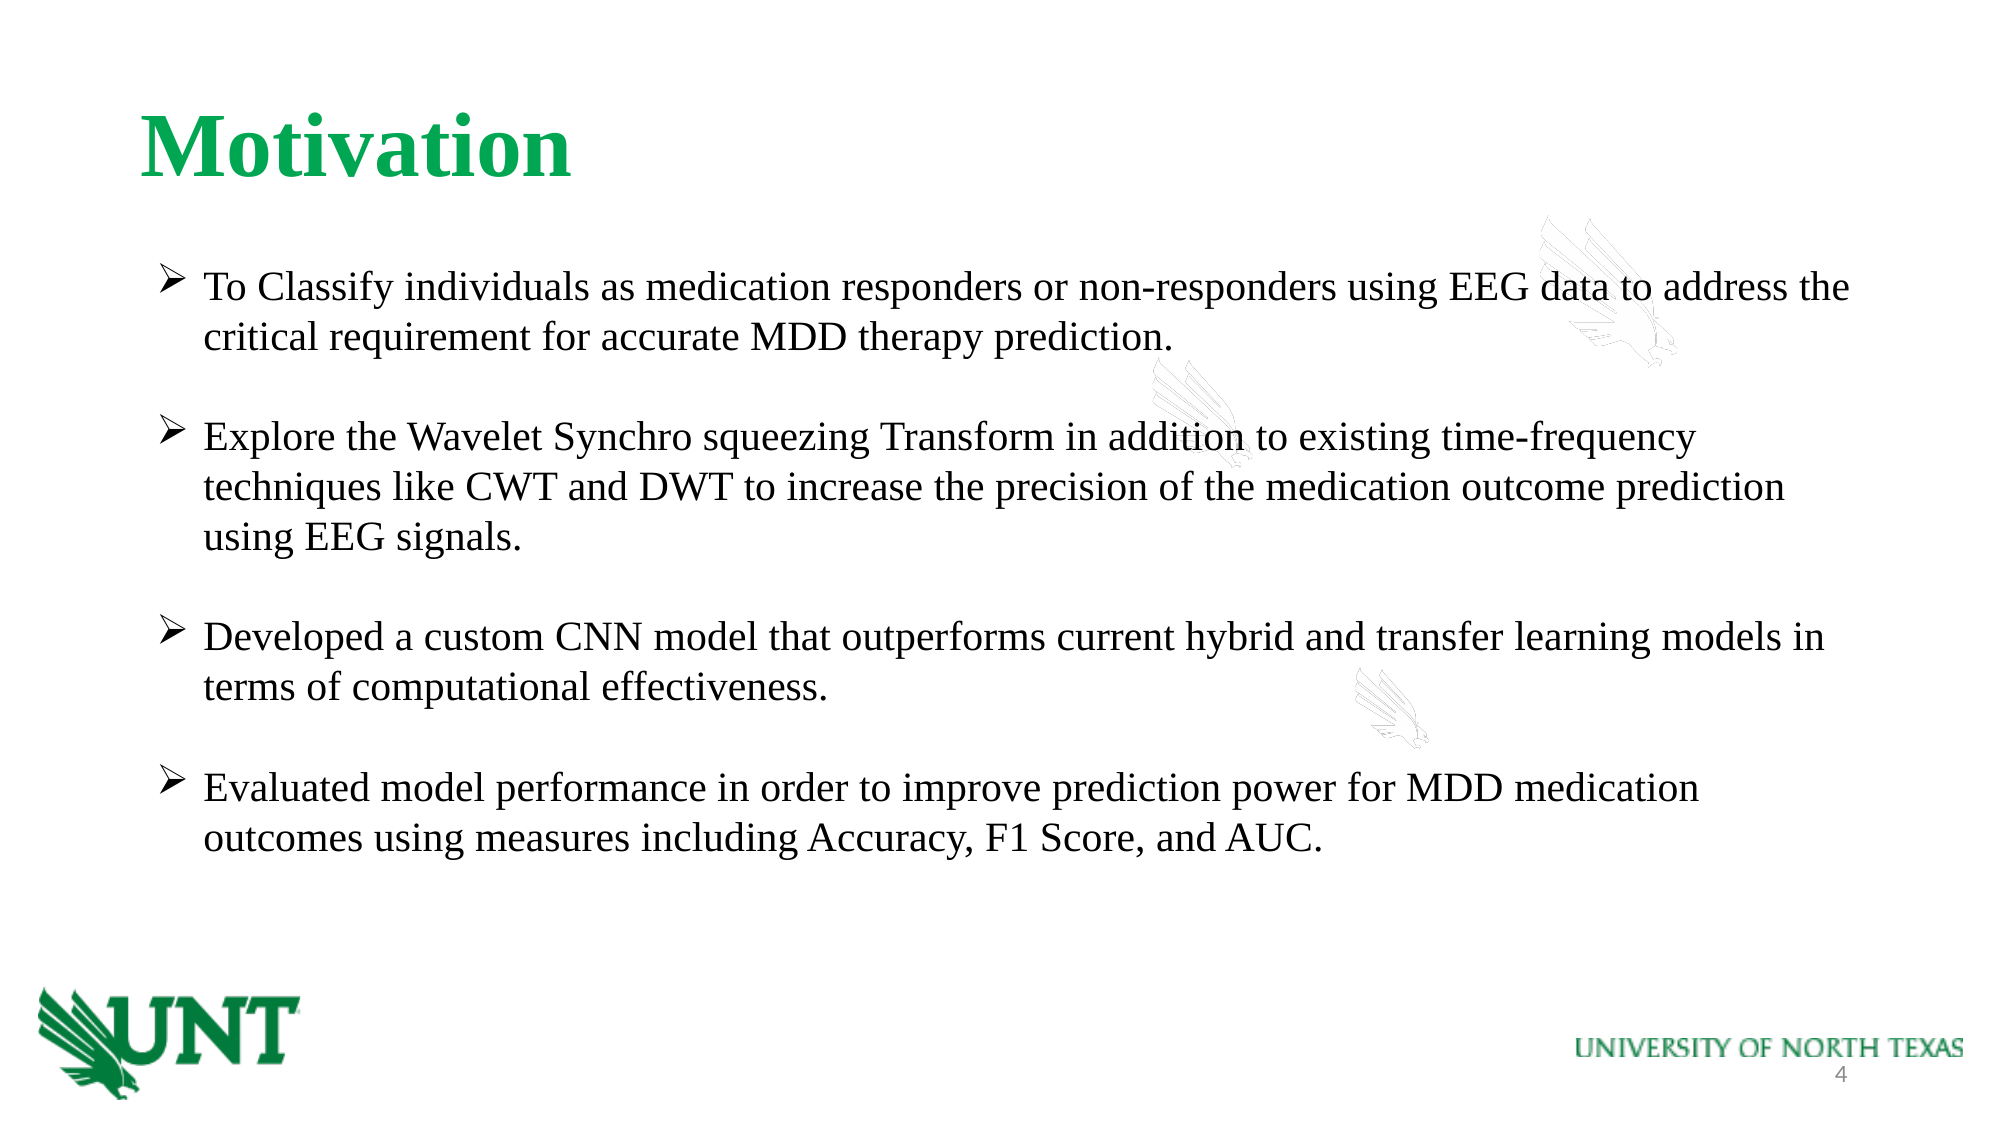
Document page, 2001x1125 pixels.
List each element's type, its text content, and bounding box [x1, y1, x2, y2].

picture [1152, 357, 1253, 468]
slide_number 4 [1412, 1042, 1863, 1103]
picture [1355, 667, 1429, 749]
picture [37, 986, 301, 1100]
picture [1575, 1038, 1963, 1057]
picture [1539, 214, 1678, 368]
text_box To Classify individuals as medication responders or non-responders using EEG data to address the critical requirement for accurate MDD therapy prediction. Explore the Wavelet Synchro squeezing Transform in addition to existing time-frequency techniques like CWT and DWT to increase the precision of the medication outcome prediction using EEG signals. Developed a custom CNN model that outperforms current hybrid and transfer learning models in terms of computational effectiveness. Evaluated model performance in order to improve prediction power for MDD medication outcomes using measures including Accuracy, F1 Score, and AUC. [141, 251, 1876, 867]
title Motivation [124, 89, 1877, 214]
